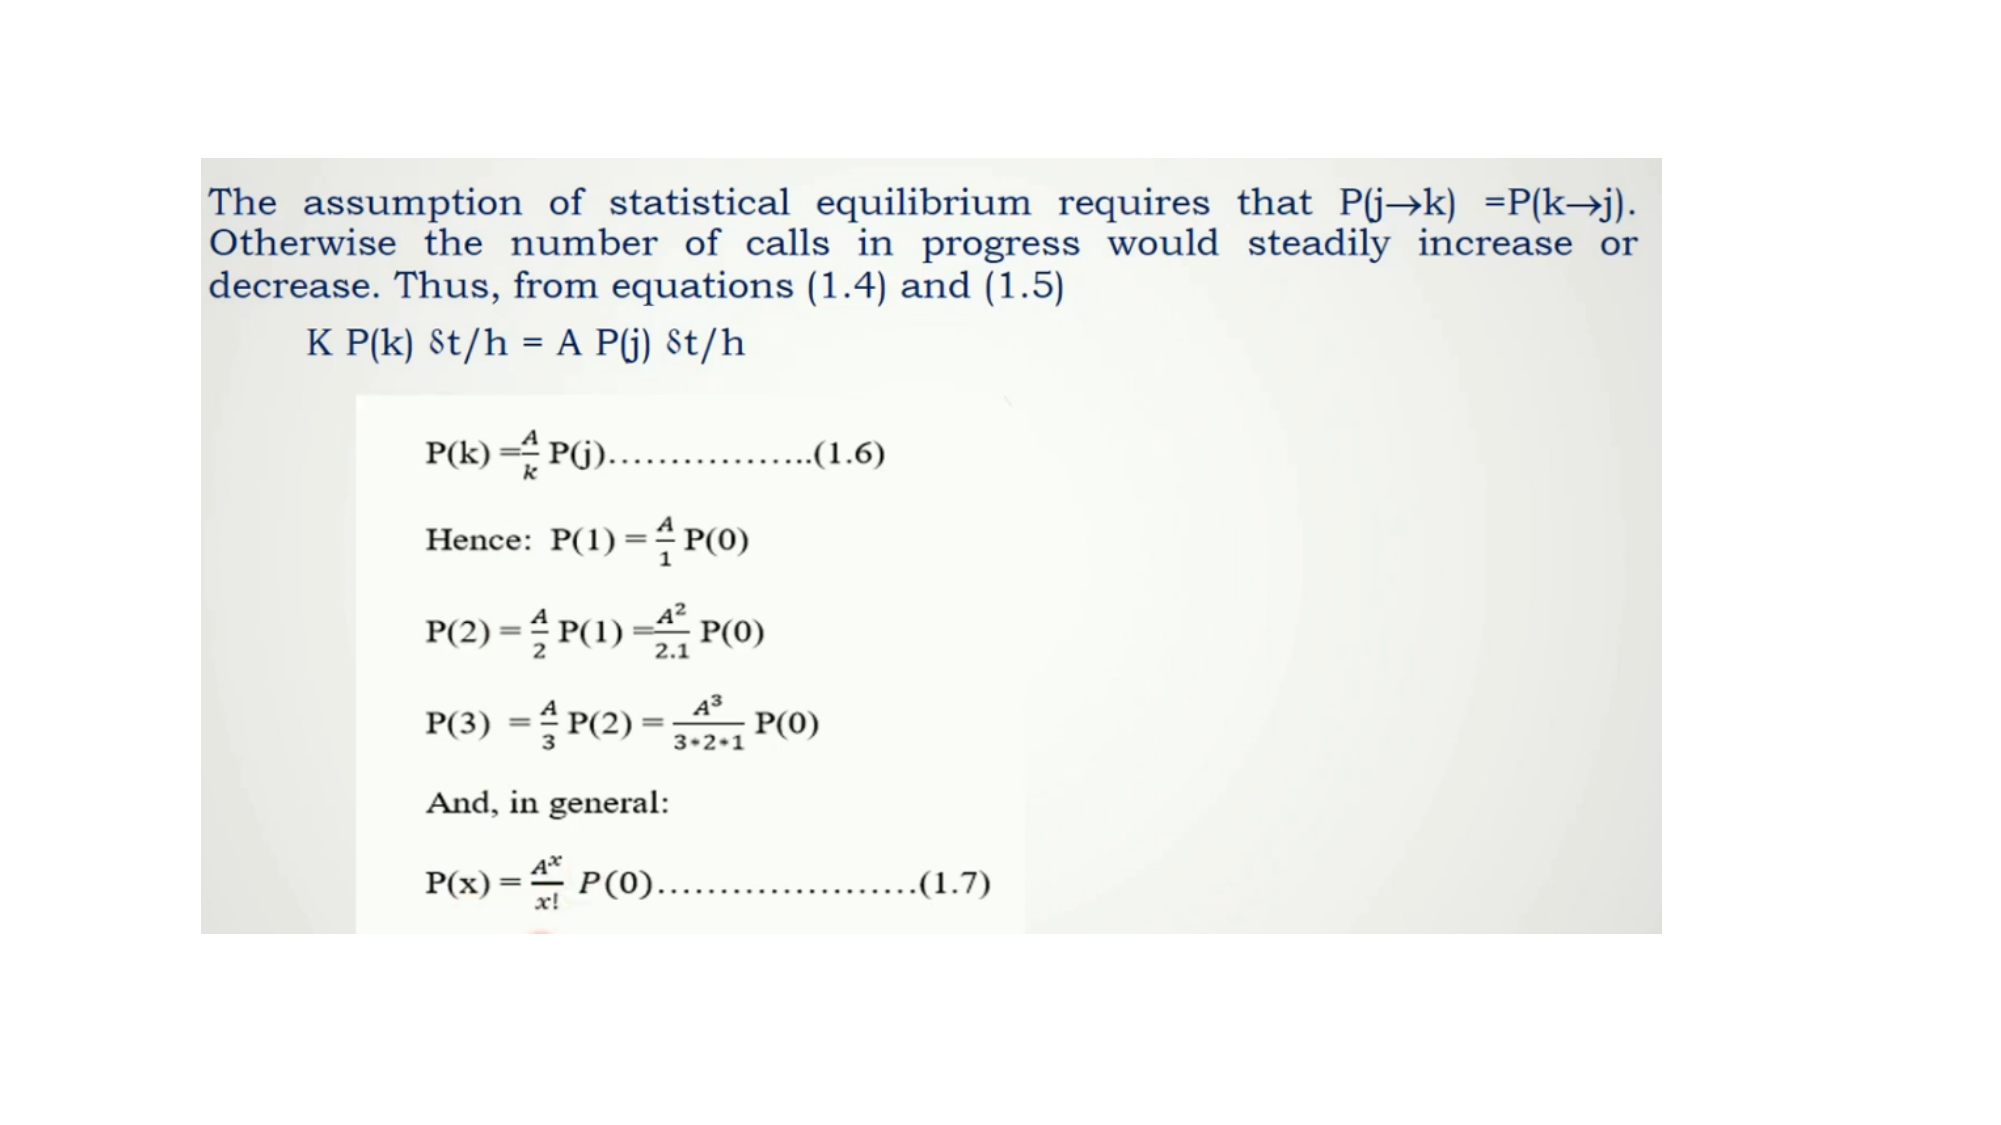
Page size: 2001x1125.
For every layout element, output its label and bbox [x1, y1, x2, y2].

picture [201, 158, 1662, 934]
